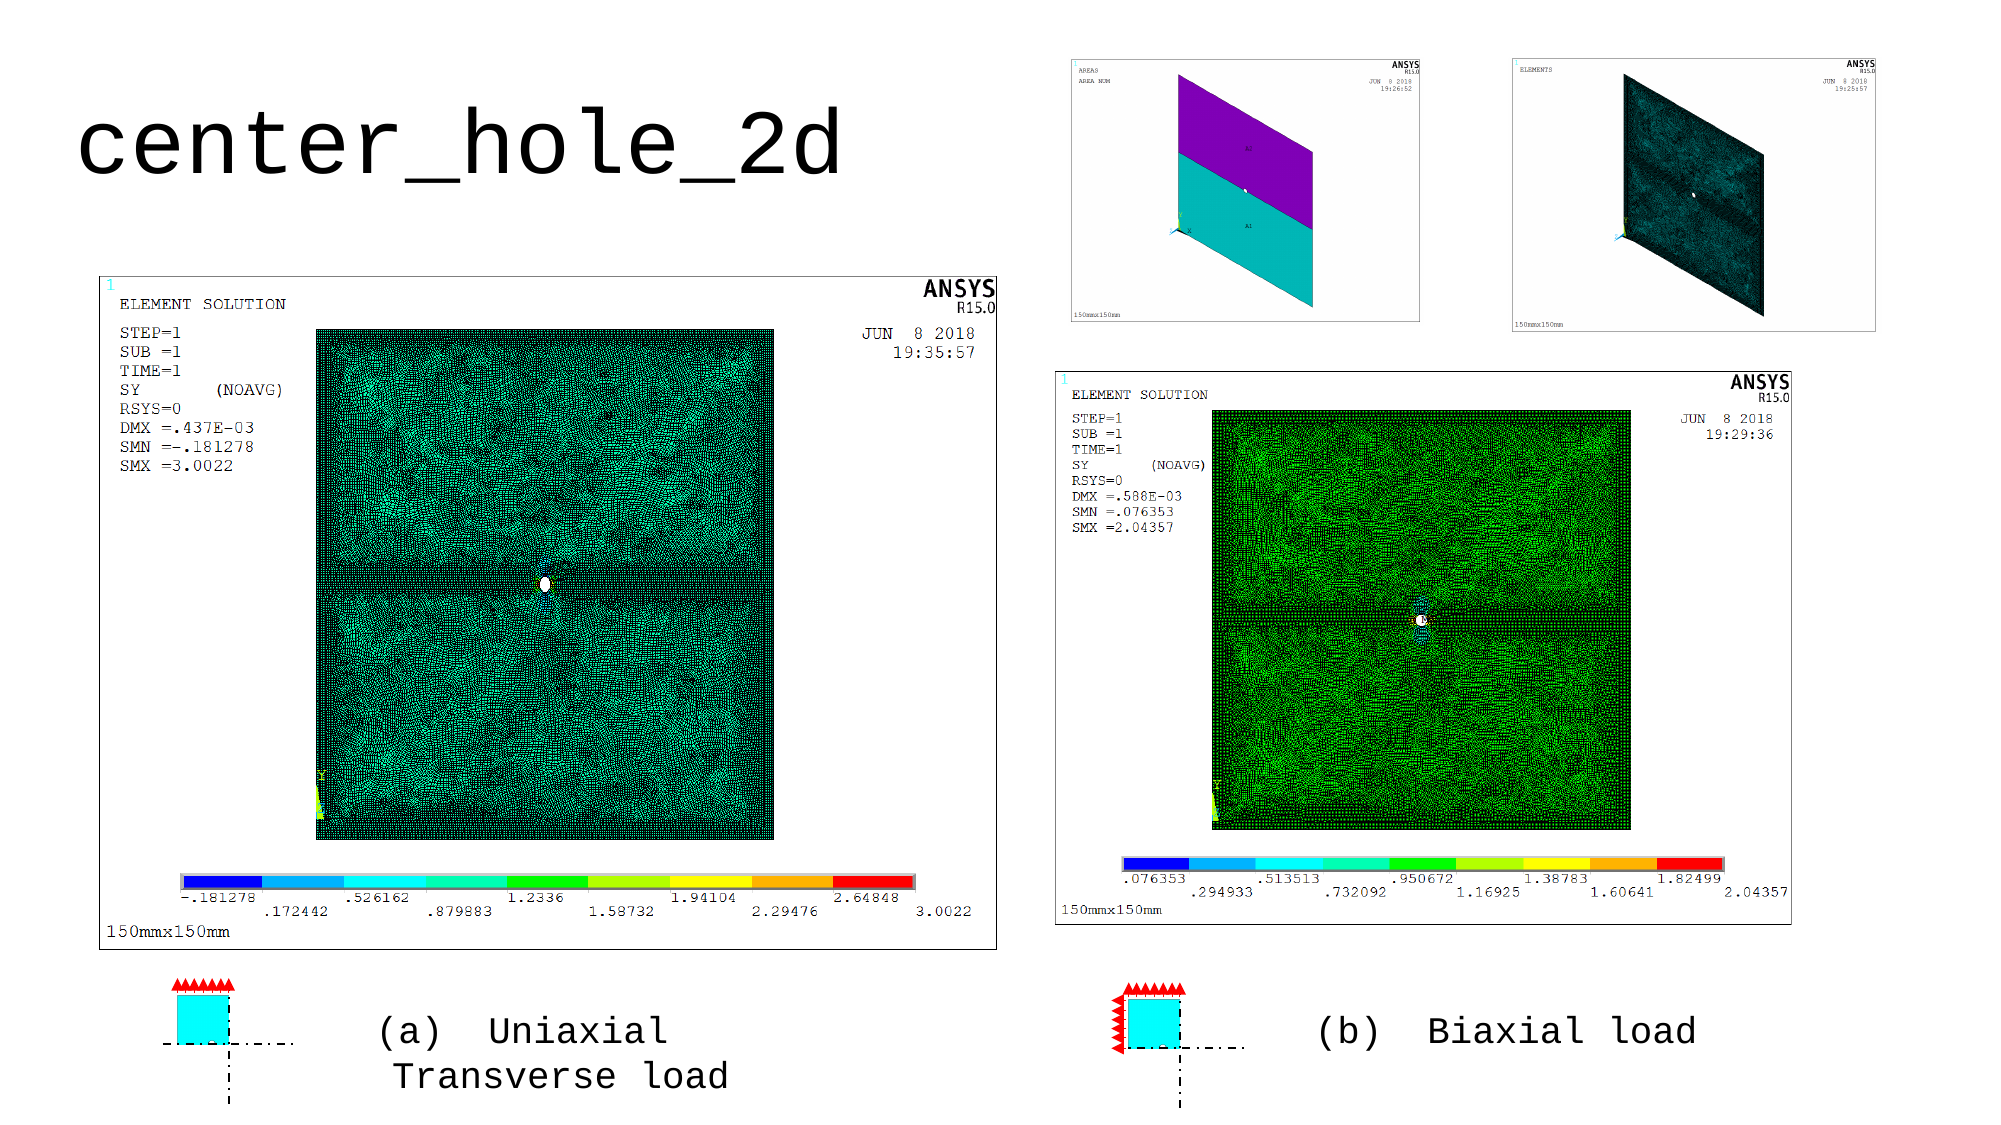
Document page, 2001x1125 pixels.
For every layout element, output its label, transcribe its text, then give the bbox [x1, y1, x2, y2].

picture [1508, 57, 1882, 334]
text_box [1111, 982, 1247, 1110]
title center_hole_2d [60, 35, 1786, 253]
picture [1046, 361, 1801, 931]
text_box (b) Biaxial load [1300, 998, 1719, 1059]
text_box (a) Uniaxial Transverse load [361, 998, 761, 1104]
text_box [162, 978, 295, 1106]
picture [1068, 57, 1424, 326]
picture [95, 270, 1002, 957]
